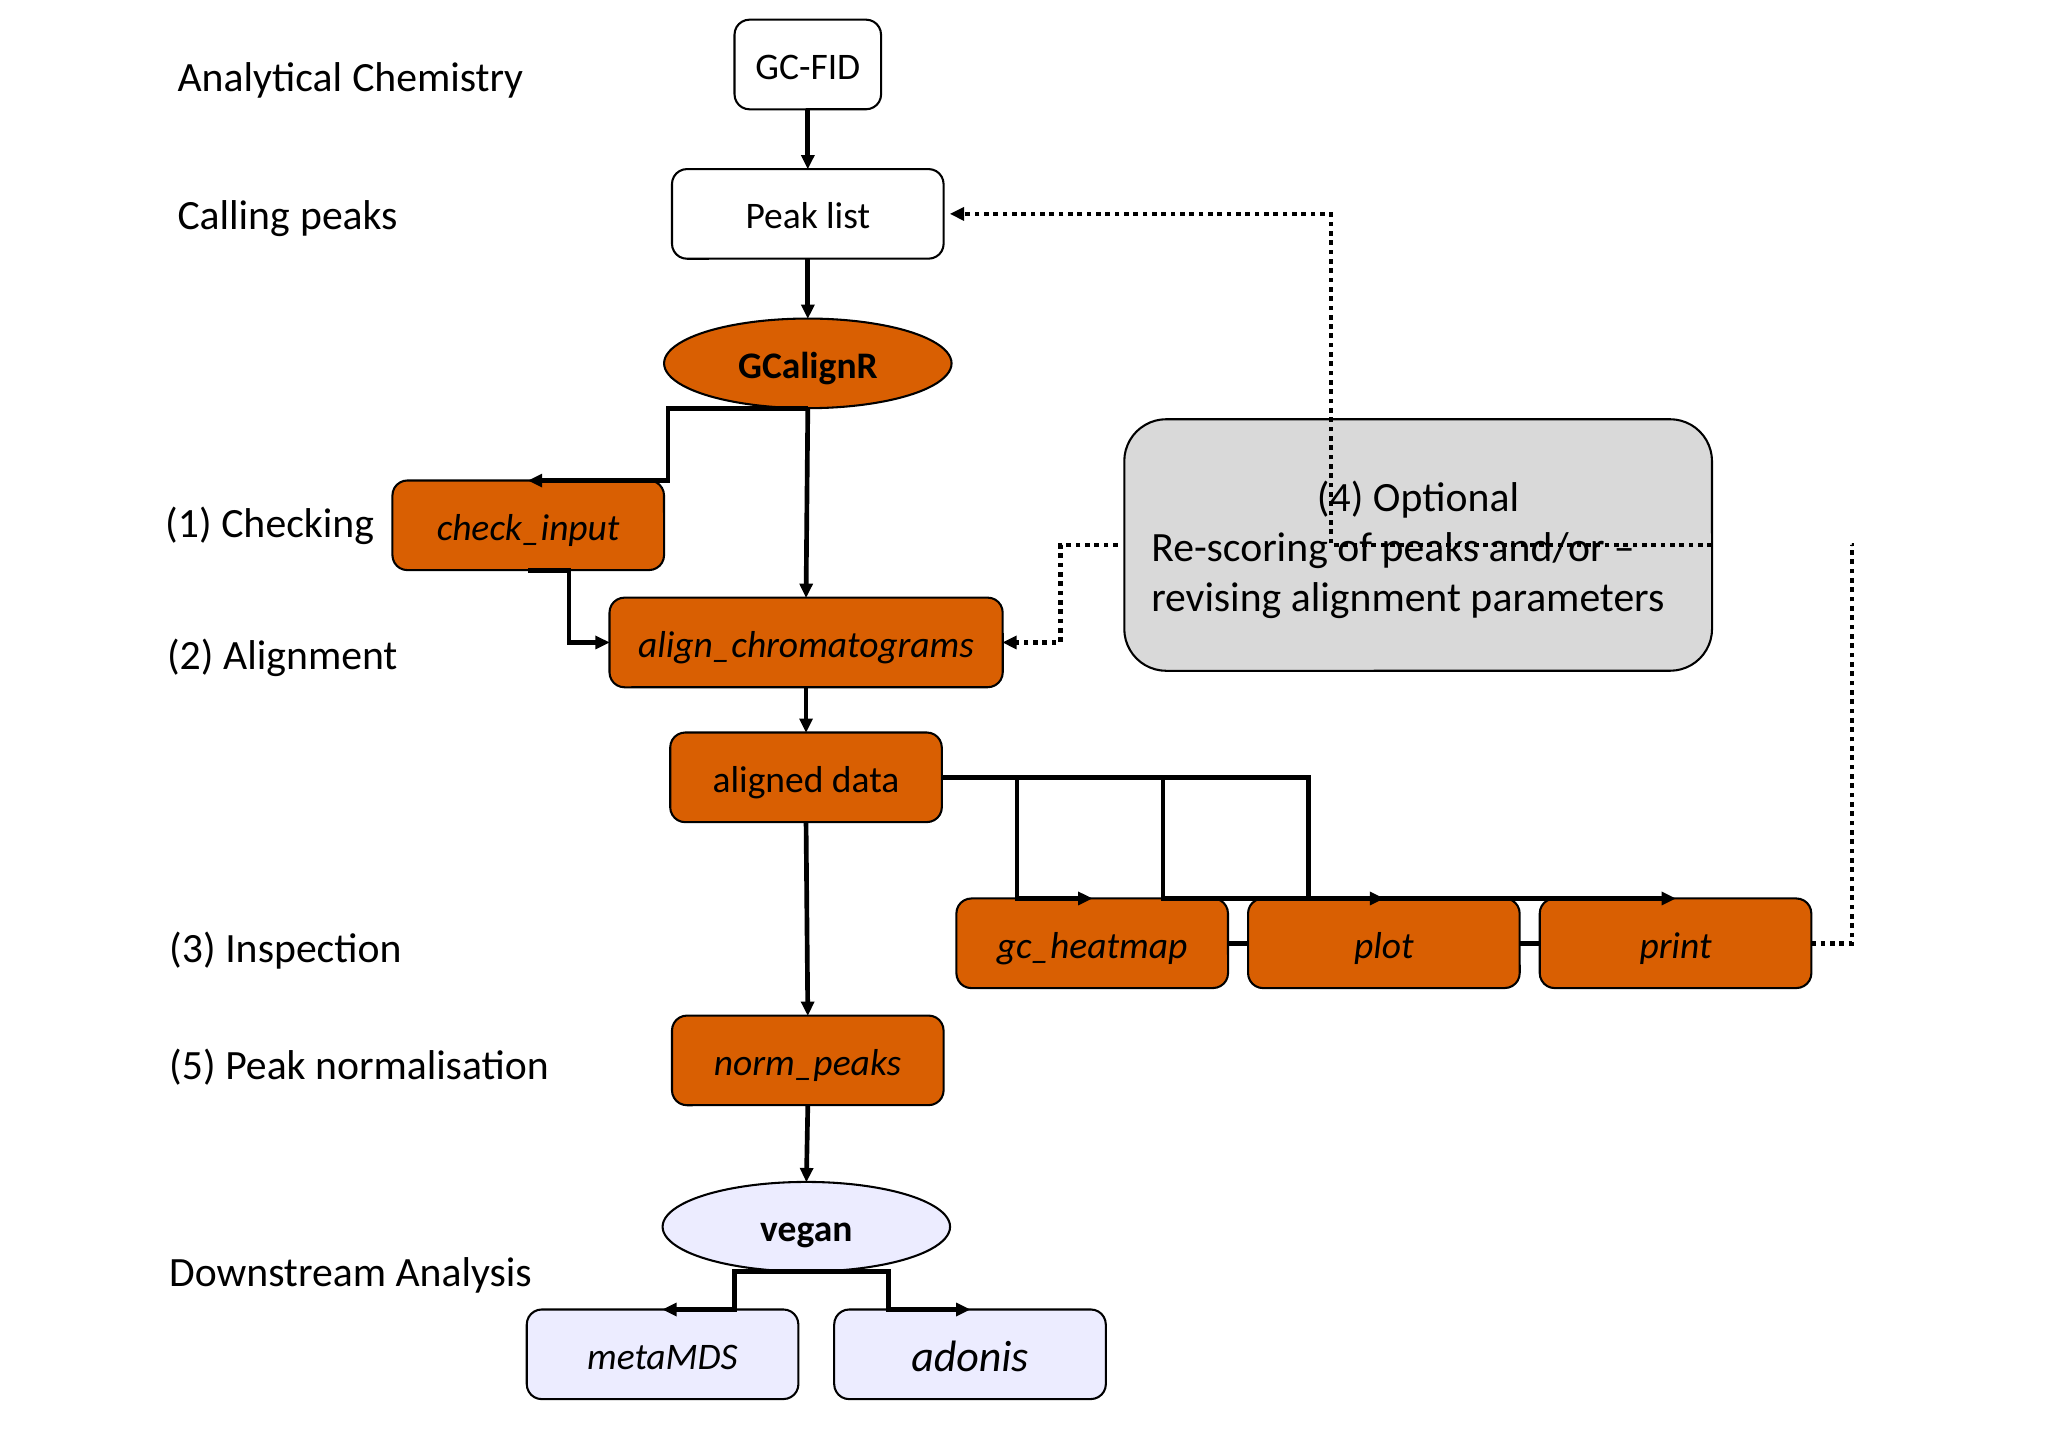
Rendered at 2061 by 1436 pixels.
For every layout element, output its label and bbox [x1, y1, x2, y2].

text_box [150, 19, 1852, 1400]
